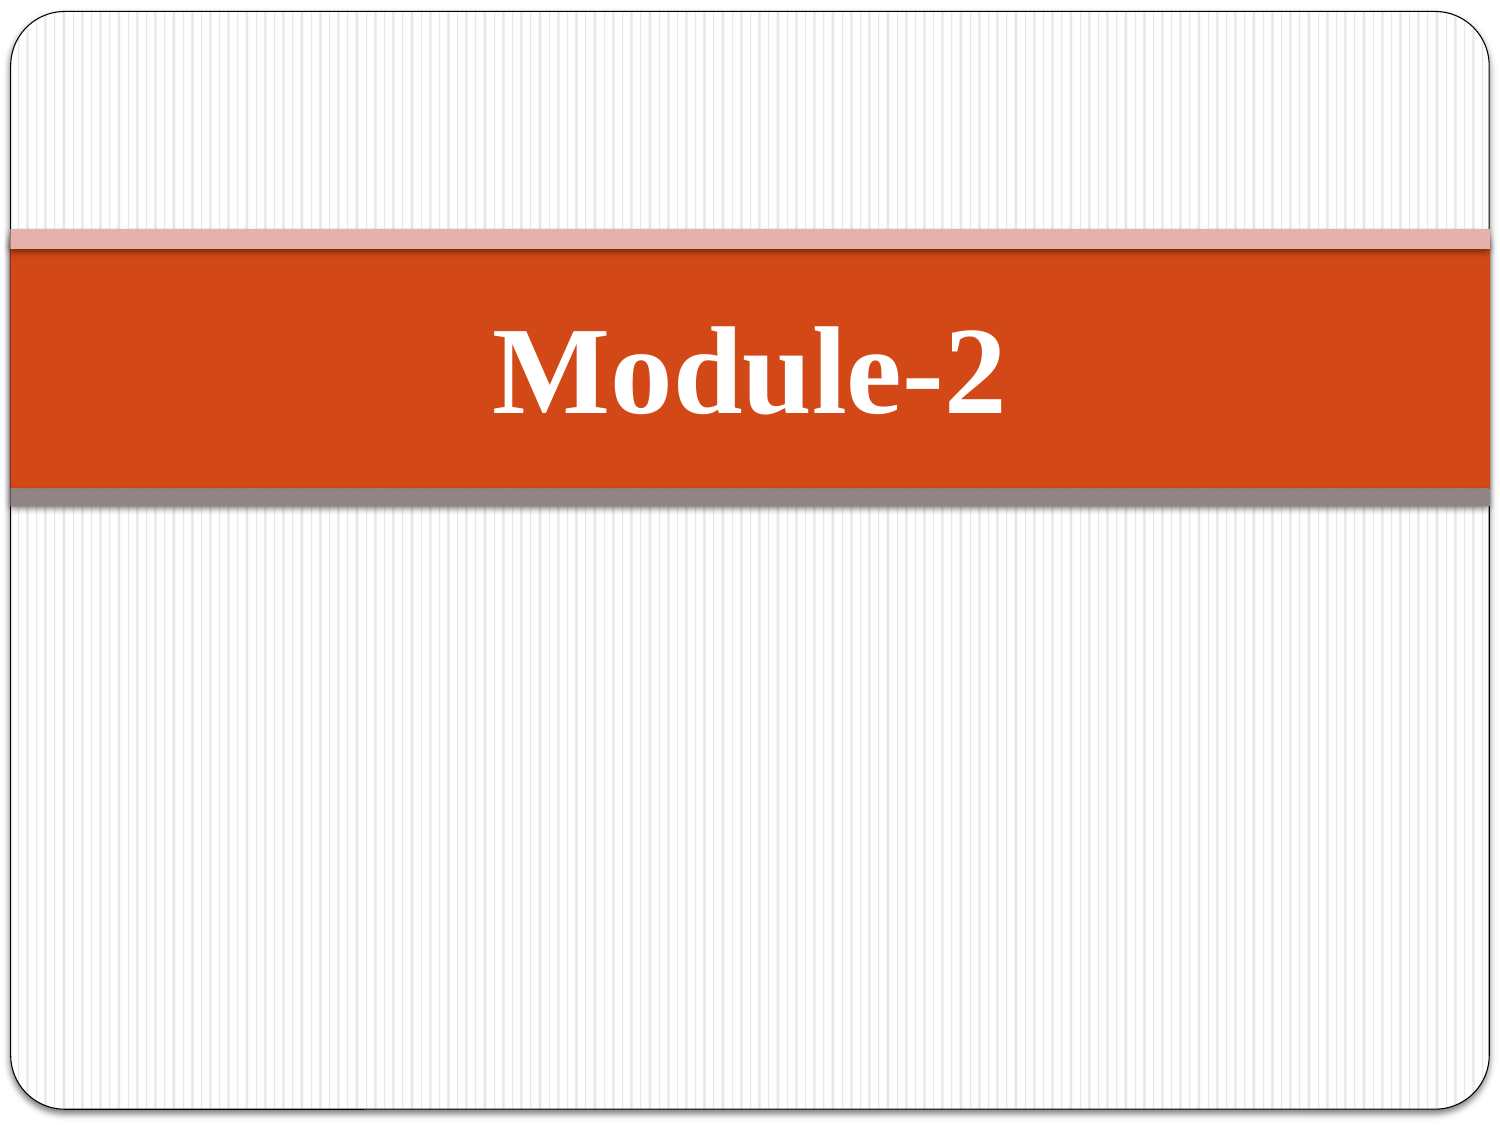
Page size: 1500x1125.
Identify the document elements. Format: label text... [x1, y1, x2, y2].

title Module-2 [75, 247, 1425, 489]
